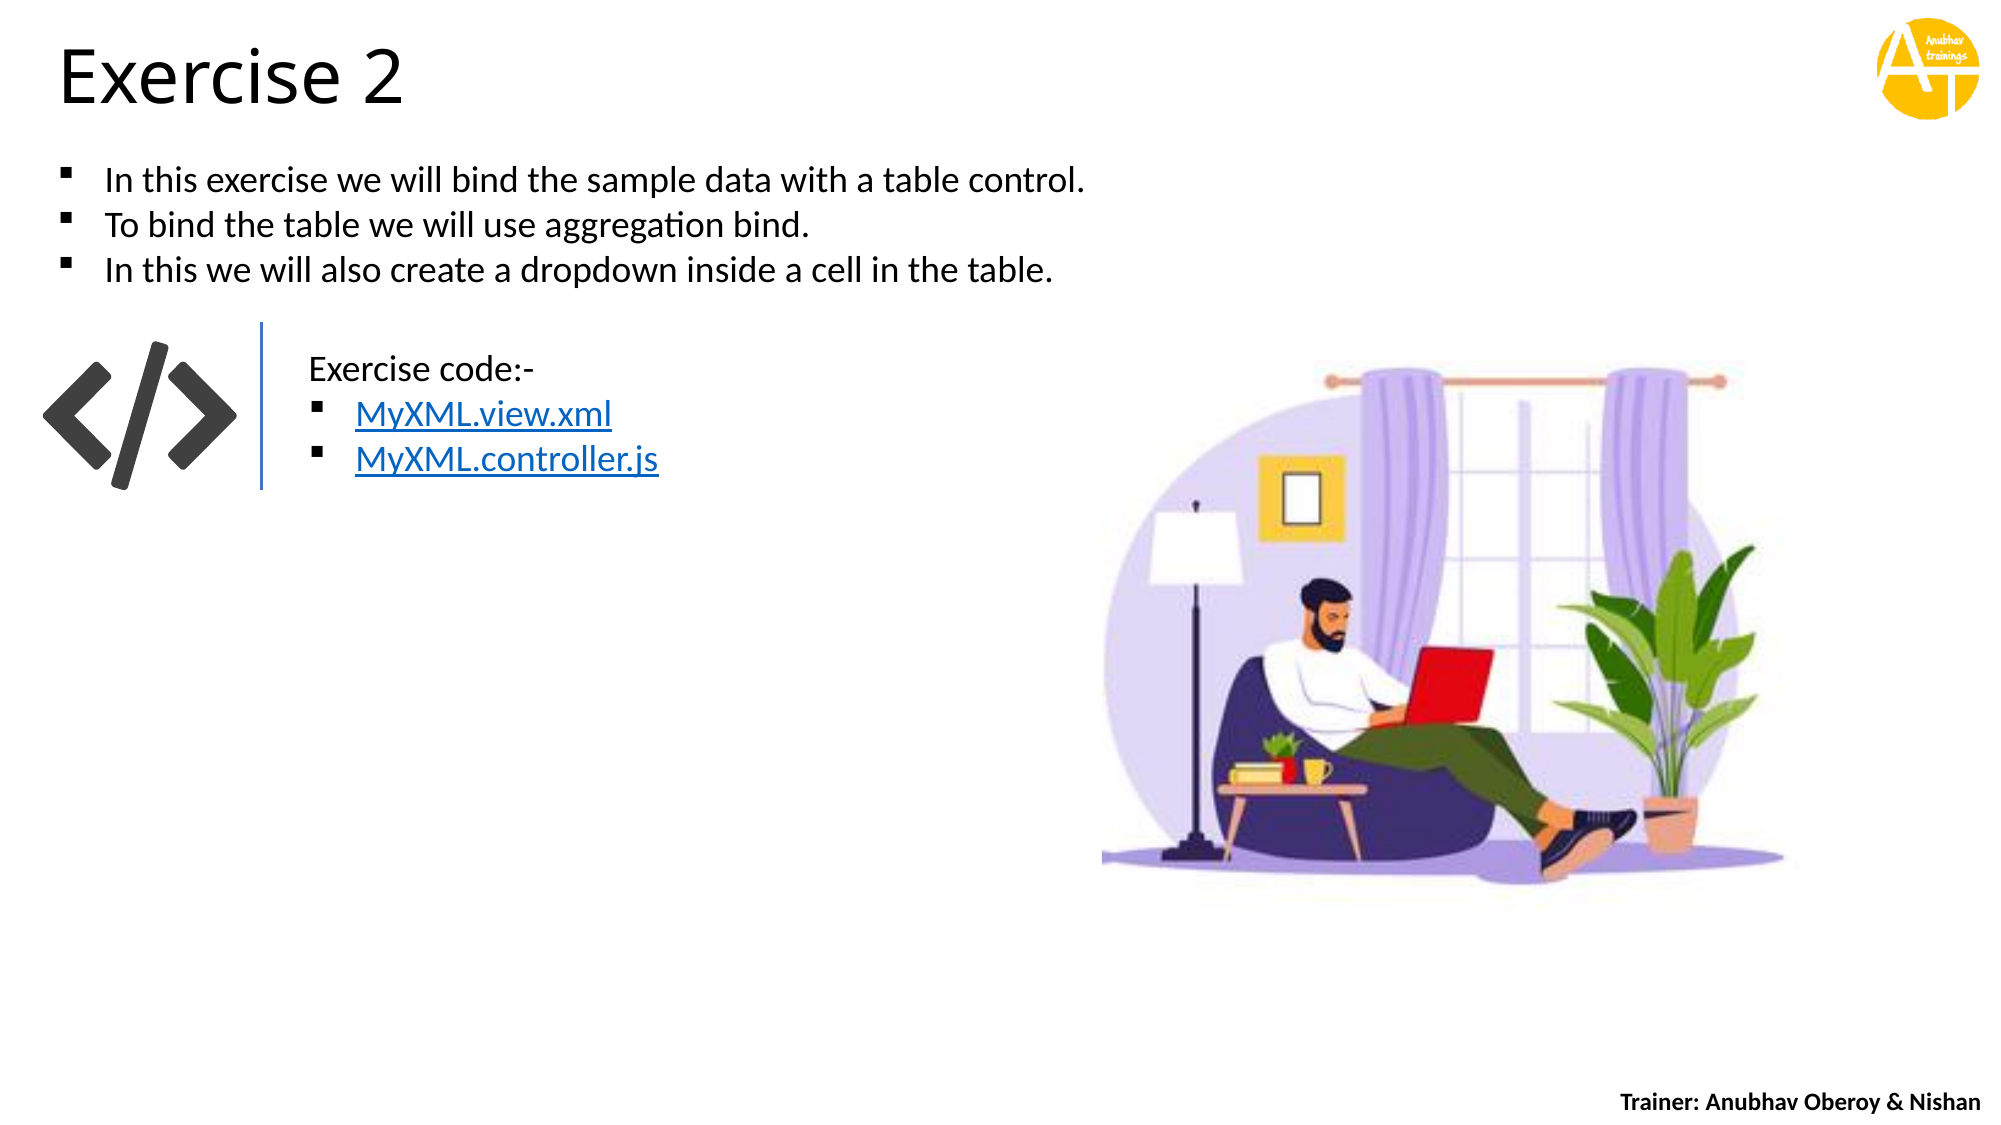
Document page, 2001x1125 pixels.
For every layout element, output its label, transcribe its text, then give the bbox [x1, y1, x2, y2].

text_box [42, 341, 237, 491]
text_box In this exercise we will bind the sample data with a table control. To bind the table we will use aggregation bind. In this we will also create a dropdown inside a cell in the table. [42, 147, 1867, 298]
picture [1866, 11, 1985, 128]
footer Trainer: Anubhav Oberoy & Nishan [1568, 1077, 1998, 1123]
picture [1101, 244, 1867, 1010]
text_box Exercise 2 [42, 30, 1867, 147]
text_box Exercise code:- MyXML.view.xml MyXML.controller.js [293, 336, 1101, 487]
